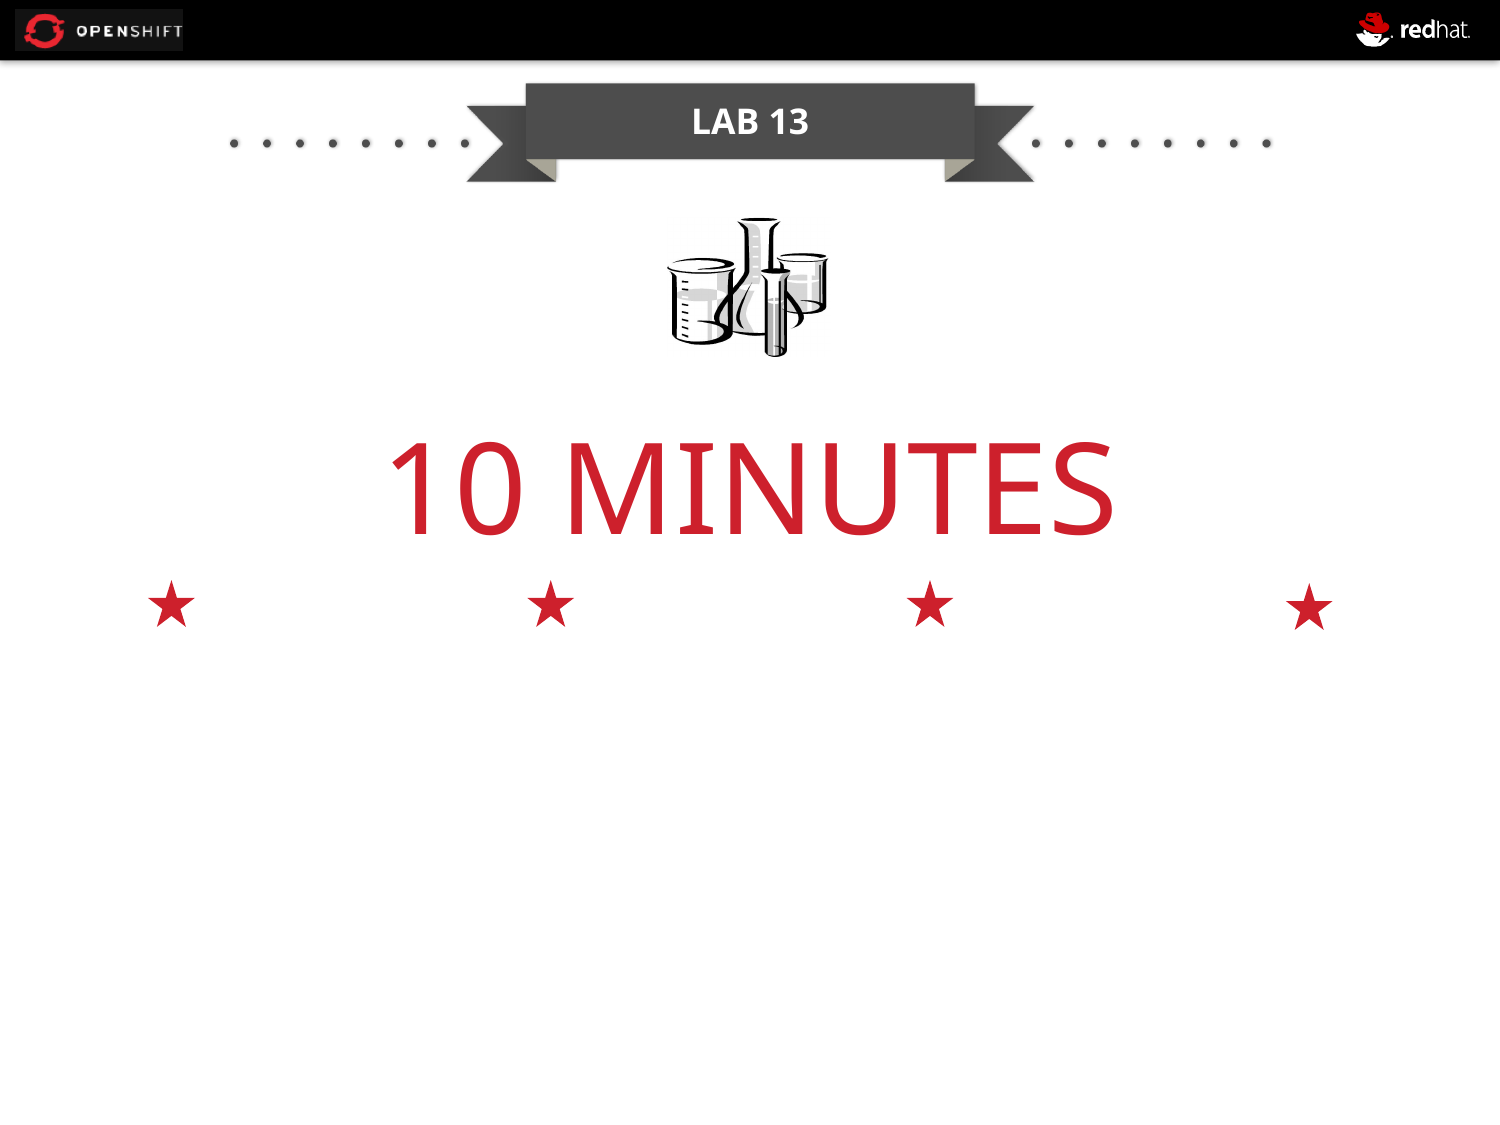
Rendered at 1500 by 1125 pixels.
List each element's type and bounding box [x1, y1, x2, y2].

picture [666, 217, 831, 358]
picture [1355, 8, 1470, 47]
picture [116, 80, 1383, 189]
text_box [0, 399, 1500, 631]
picture [15, 9, 183, 51]
